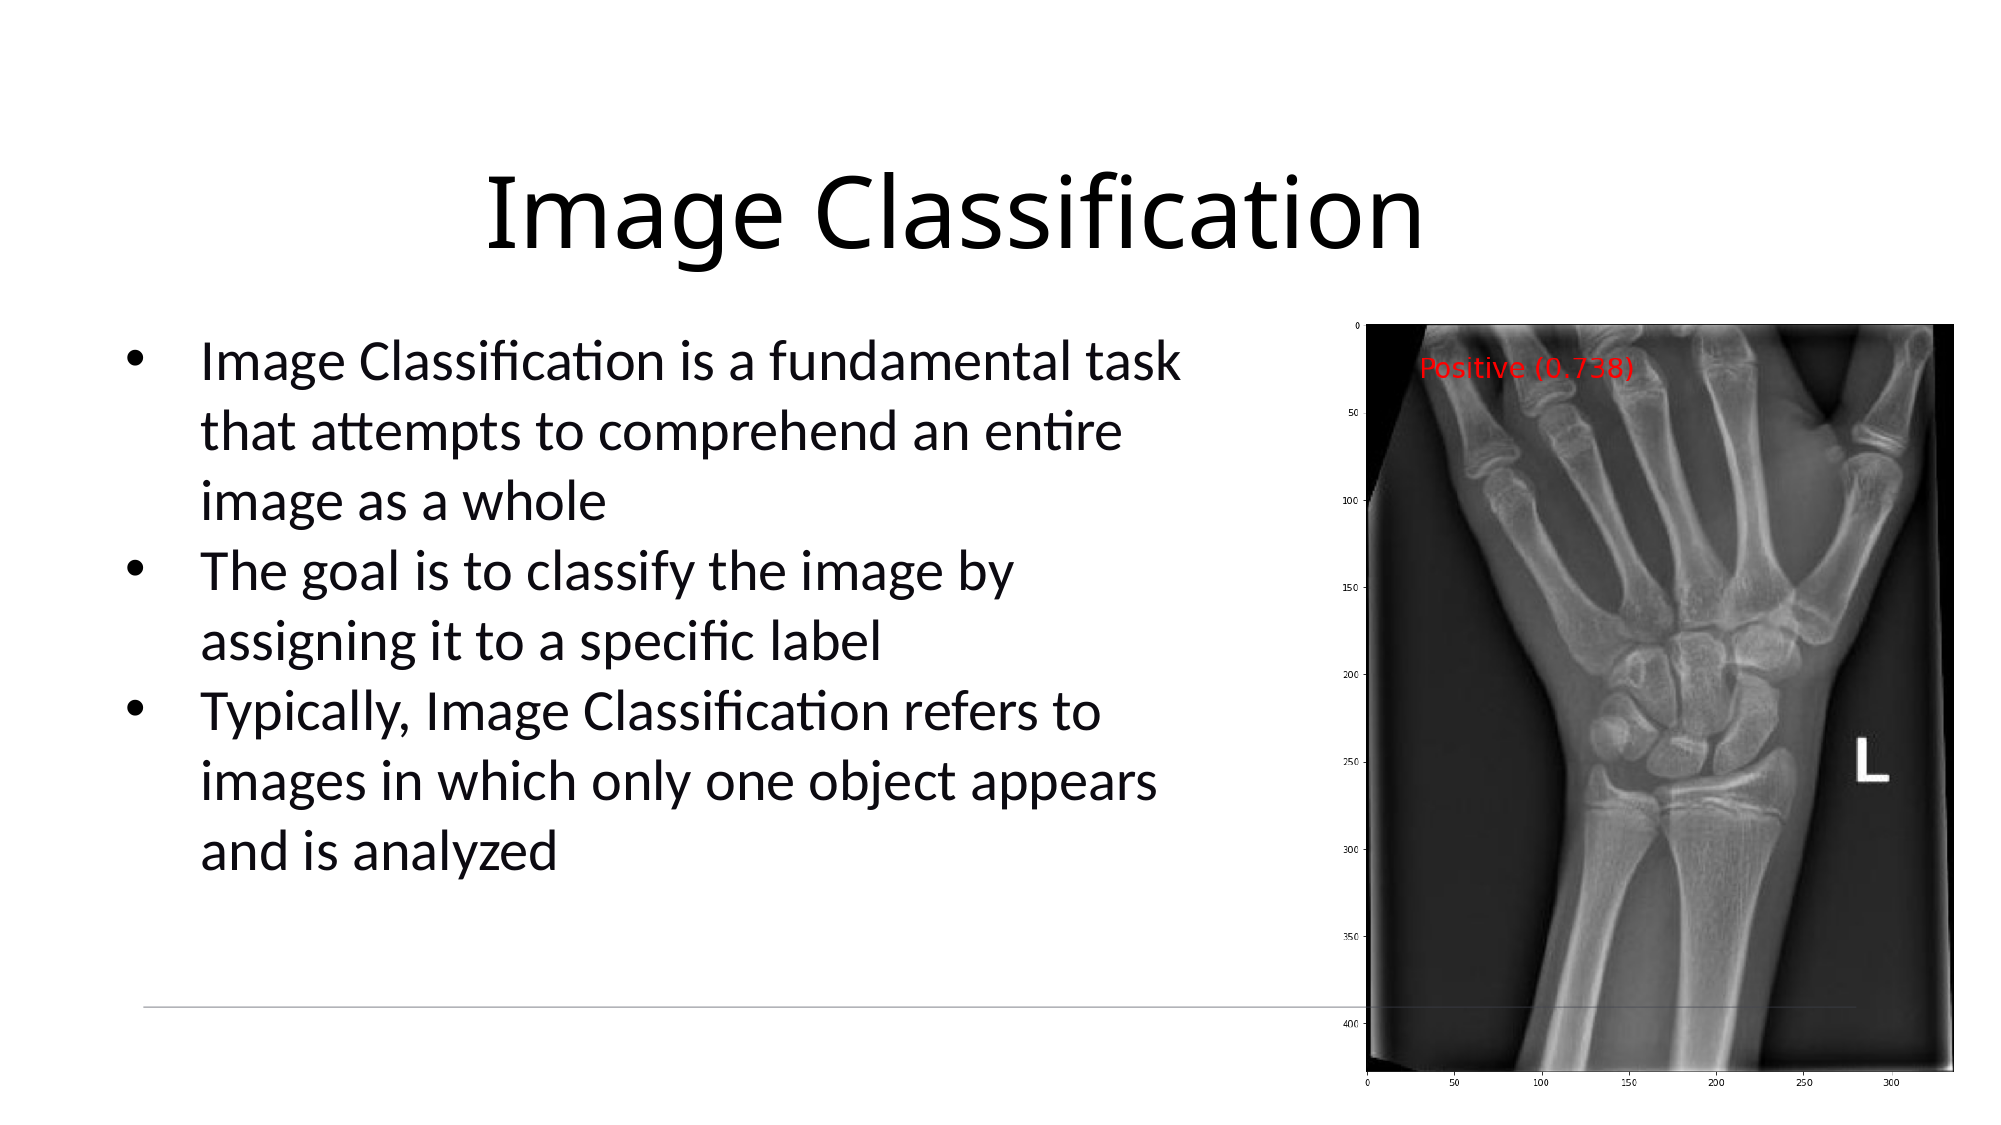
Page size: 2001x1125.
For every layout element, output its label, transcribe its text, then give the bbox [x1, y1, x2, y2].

title Image Classification [94, 148, 1820, 278]
text_box Image Classification is a fundamental task that attempts to comprehend an entire image as a whole The goal is to classify the image by assigning it to a specific label Typically, Image Classification refers to images in which only one object appears and is analyzed [111, 315, 1255, 890]
picture [1335, 314, 1959, 1093]
